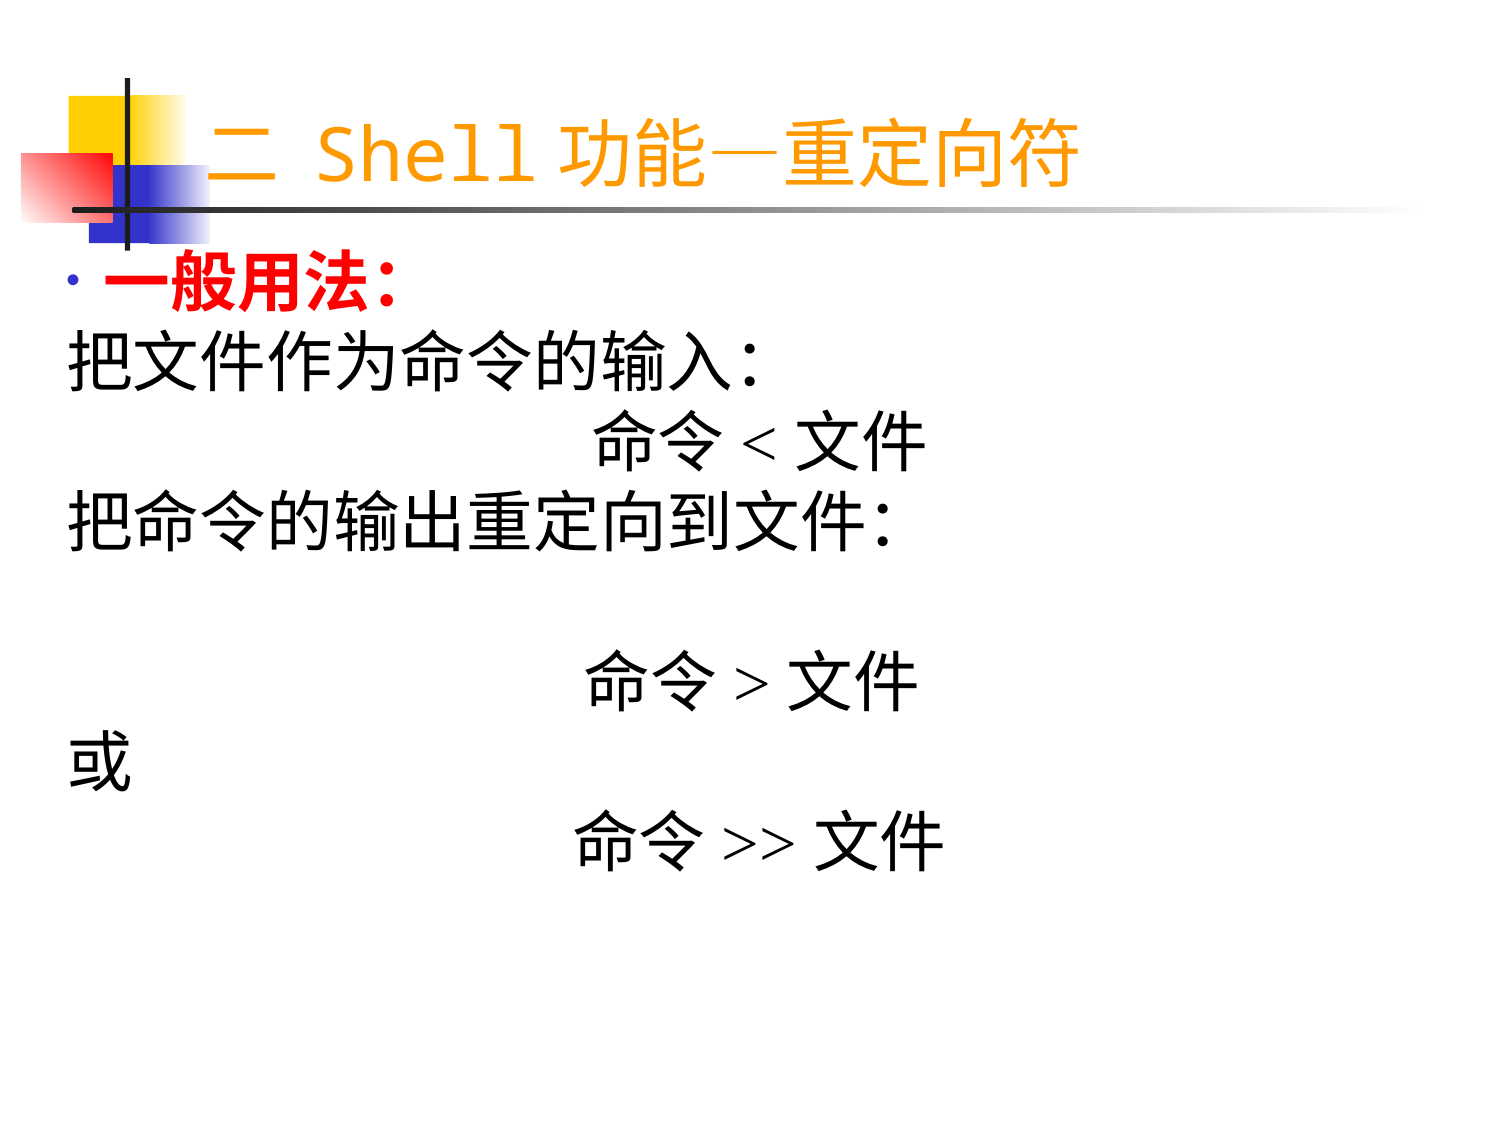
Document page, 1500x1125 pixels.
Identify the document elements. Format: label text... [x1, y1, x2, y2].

list 一般用法： 把文件作为命令的输入： 命令<文件 把命令的输出重定向到文件： 命令>文件 或 命令>>文件 [51, 231, 1468, 1125]
text_box 二 Shell功能—重定向符 [189, 31, 1468, 205]
